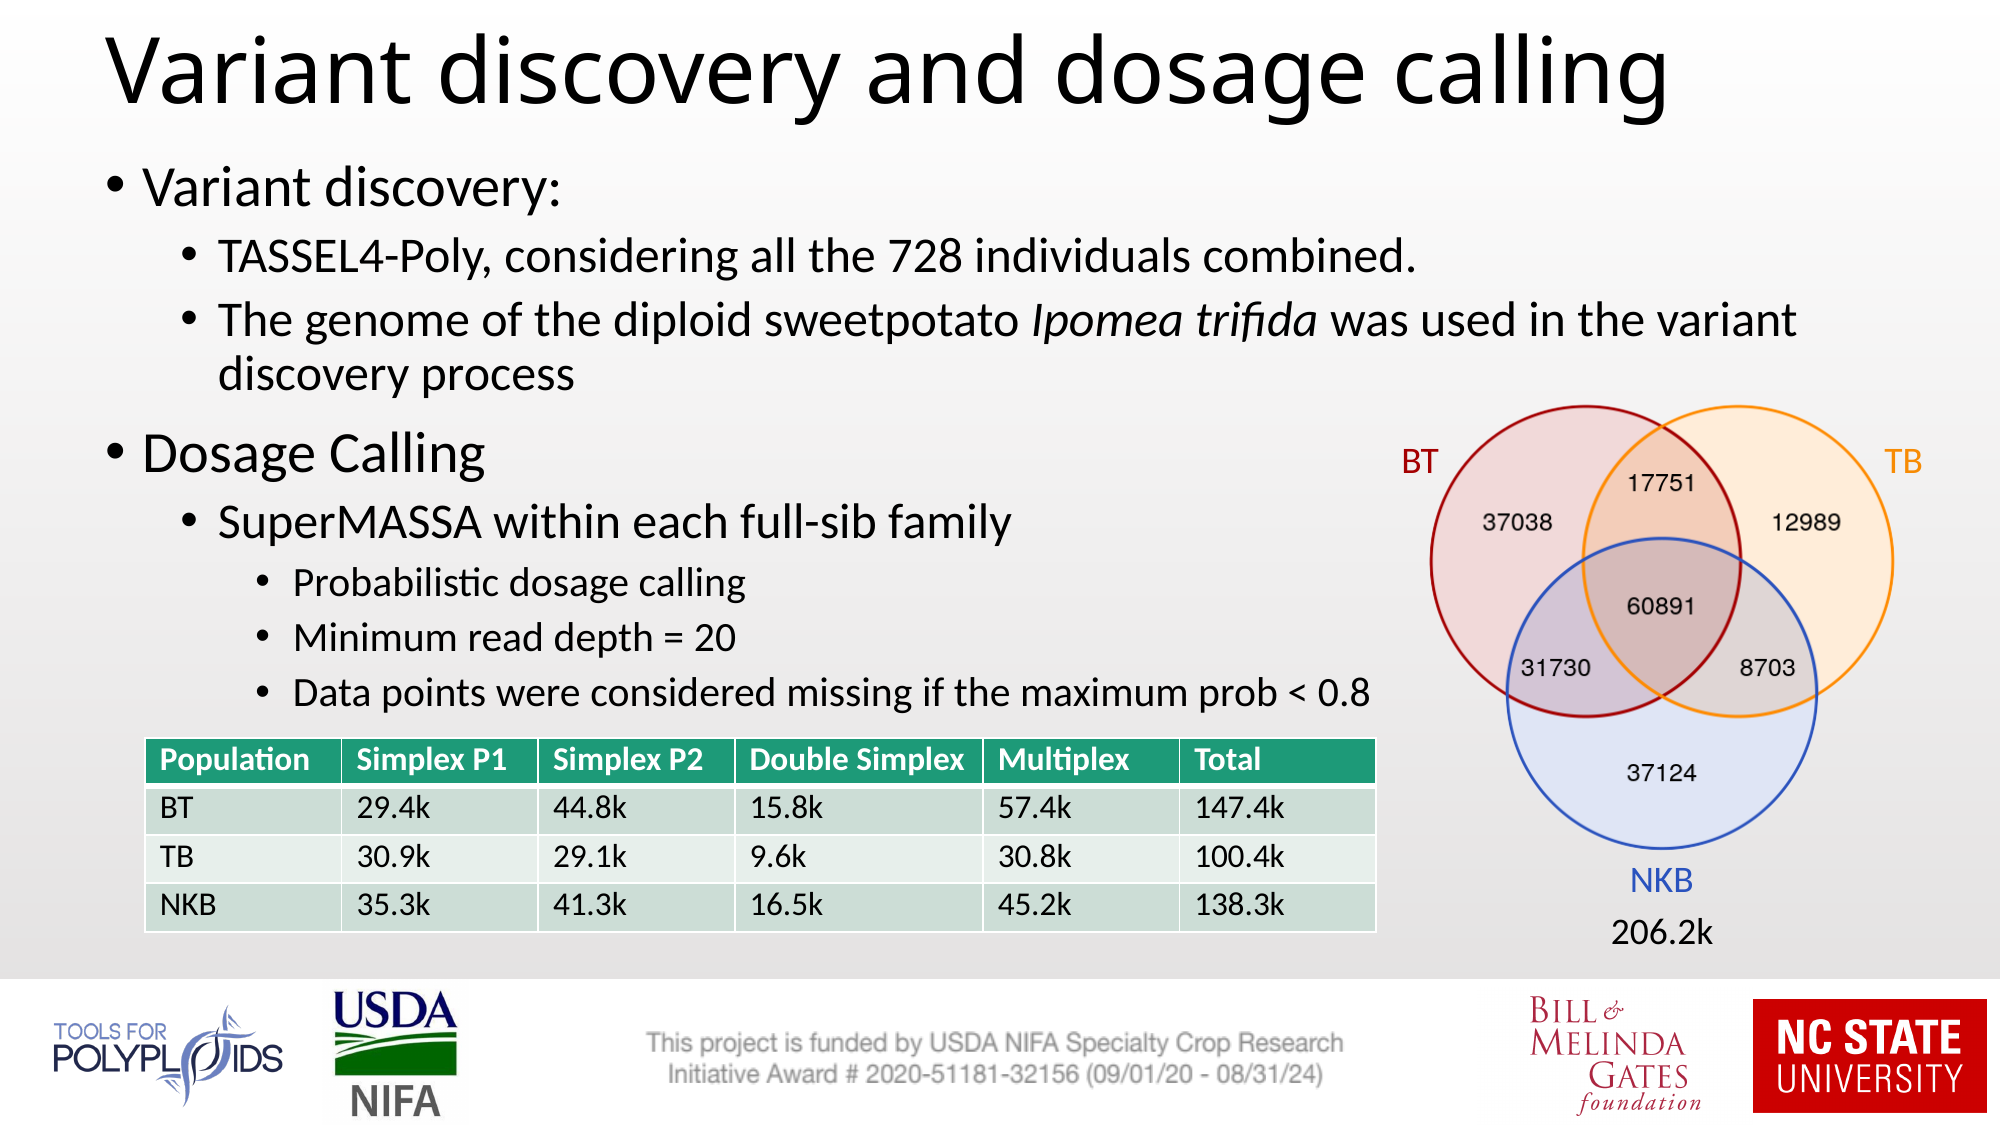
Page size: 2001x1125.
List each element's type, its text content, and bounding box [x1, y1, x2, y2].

table_cell 45.2k [984, 884, 1179, 931]
table_cell 44.8k [539, 789, 734, 834]
table_cell TB [146, 836, 341, 882]
table_cell 147.4k [1180, 789, 1375, 834]
table_cell 9.6k [736, 836, 982, 882]
table_cell 41.3k [539, 884, 734, 931]
table_cell 138.3k [1180, 884, 1375, 931]
table_header Simplex P2 [539, 739, 734, 783]
text_box 206.2k [1596, 909, 1729, 960]
table_cell 30.9k [342, 836, 537, 882]
table_cell 100.4k [1180, 836, 1375, 882]
table_cell 29.1k [539, 836, 734, 882]
table_cell BT [146, 789, 341, 834]
table_cell 29.4k [342, 789, 537, 834]
picture [13, 977, 469, 1125]
table_cell NKB [146, 884, 341, 931]
table_cell 15.8k [736, 789, 982, 834]
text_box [1386, 375, 1939, 909]
table_header Simplex P1 [342, 739, 537, 783]
picture [1477, 987, 1987, 1125]
table_cell 57.4k [984, 789, 1179, 834]
table_header Double Simplex [736, 739, 982, 783]
title Variant discovery and dosage calling [90, 0, 1816, 148]
table_cell 16.5k [736, 884, 982, 931]
table_cell 30.8k [984, 836, 1179, 882]
table_header Multiplex [984, 739, 1179, 783]
table_header Population [146, 739, 341, 783]
table_header Total [1180, 739, 1375, 783]
table_cell 35.3k [342, 884, 537, 931]
list Variant discovery: TASSEL4-Poly, considering all the 728 individuals combined. The genome of the diploid sweetpotato Ipomea trifida was used in the variant discovery process Dosage Calling SuperMASSA within each full-sib family Probabilistic dosage calling Minimum read depth = 20 Data points were considered missing if the maximum prob < 0.8 [90, 148, 1816, 884]
